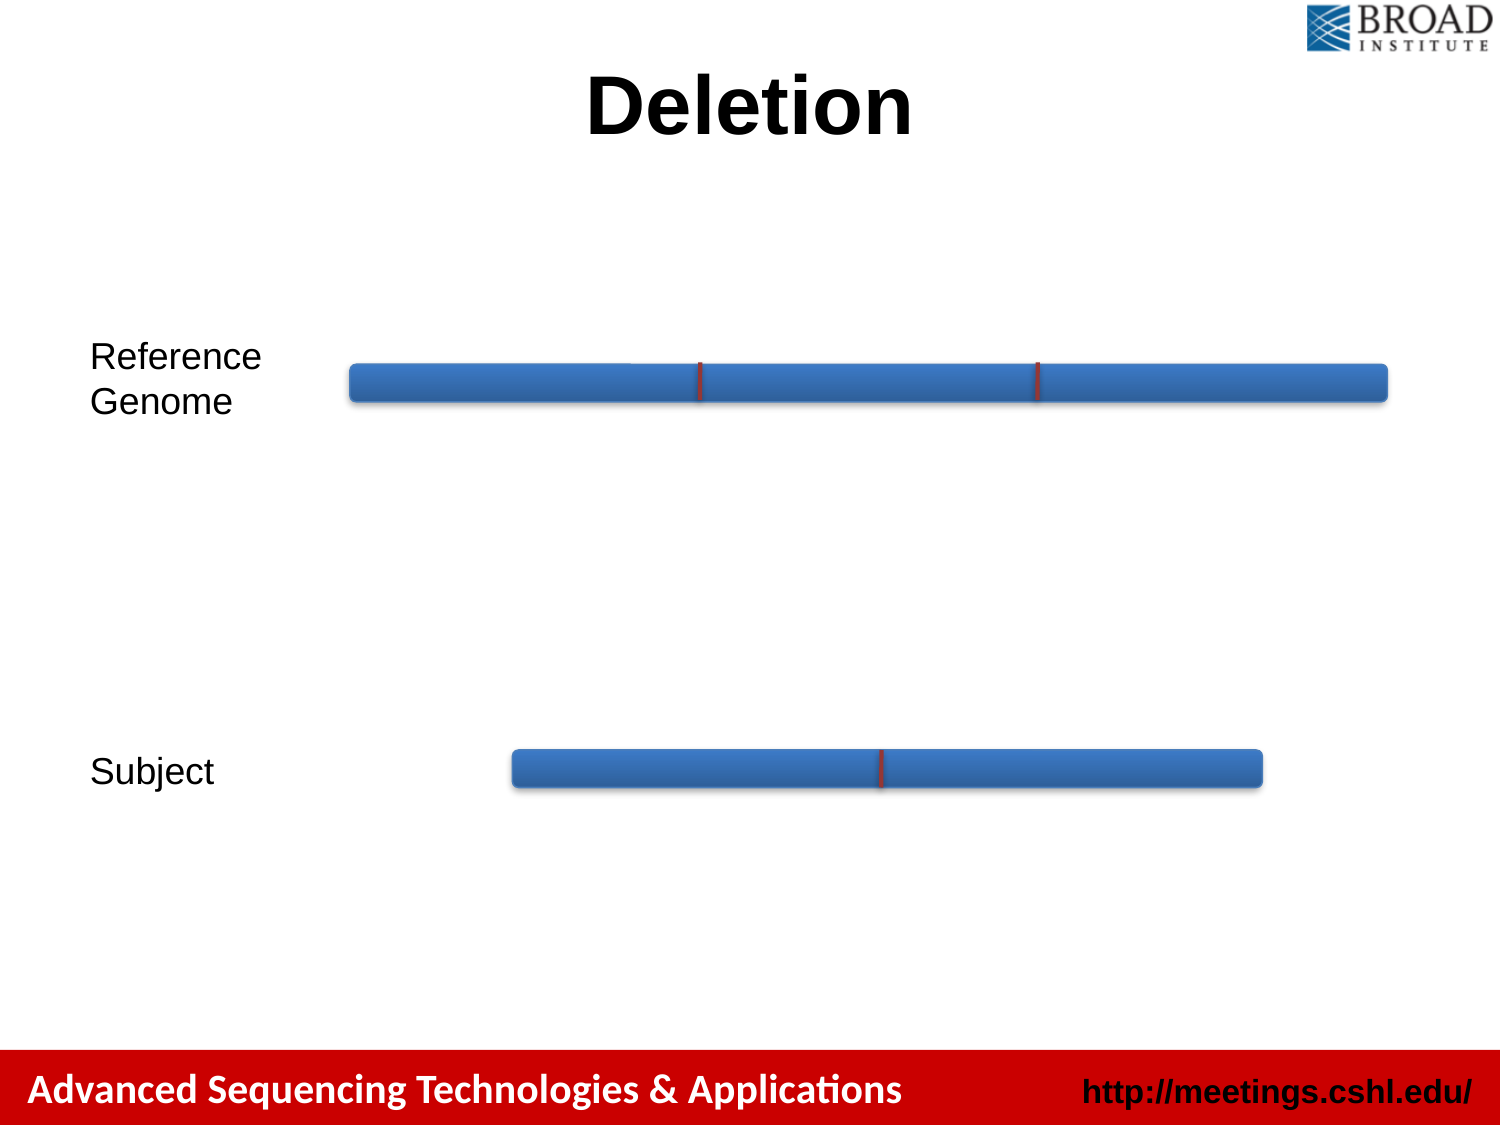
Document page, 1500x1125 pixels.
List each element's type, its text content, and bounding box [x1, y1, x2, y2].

text_box Subject [74, 739, 288, 799]
text_box [882, 749, 1264, 789]
picture [1304, 0, 1497, 58]
text_box Reference Genome [74, 324, 288, 430]
title Deletion [24, 7, 1475, 195]
text_box [511, 749, 879, 789]
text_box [349, 363, 1388, 463]
